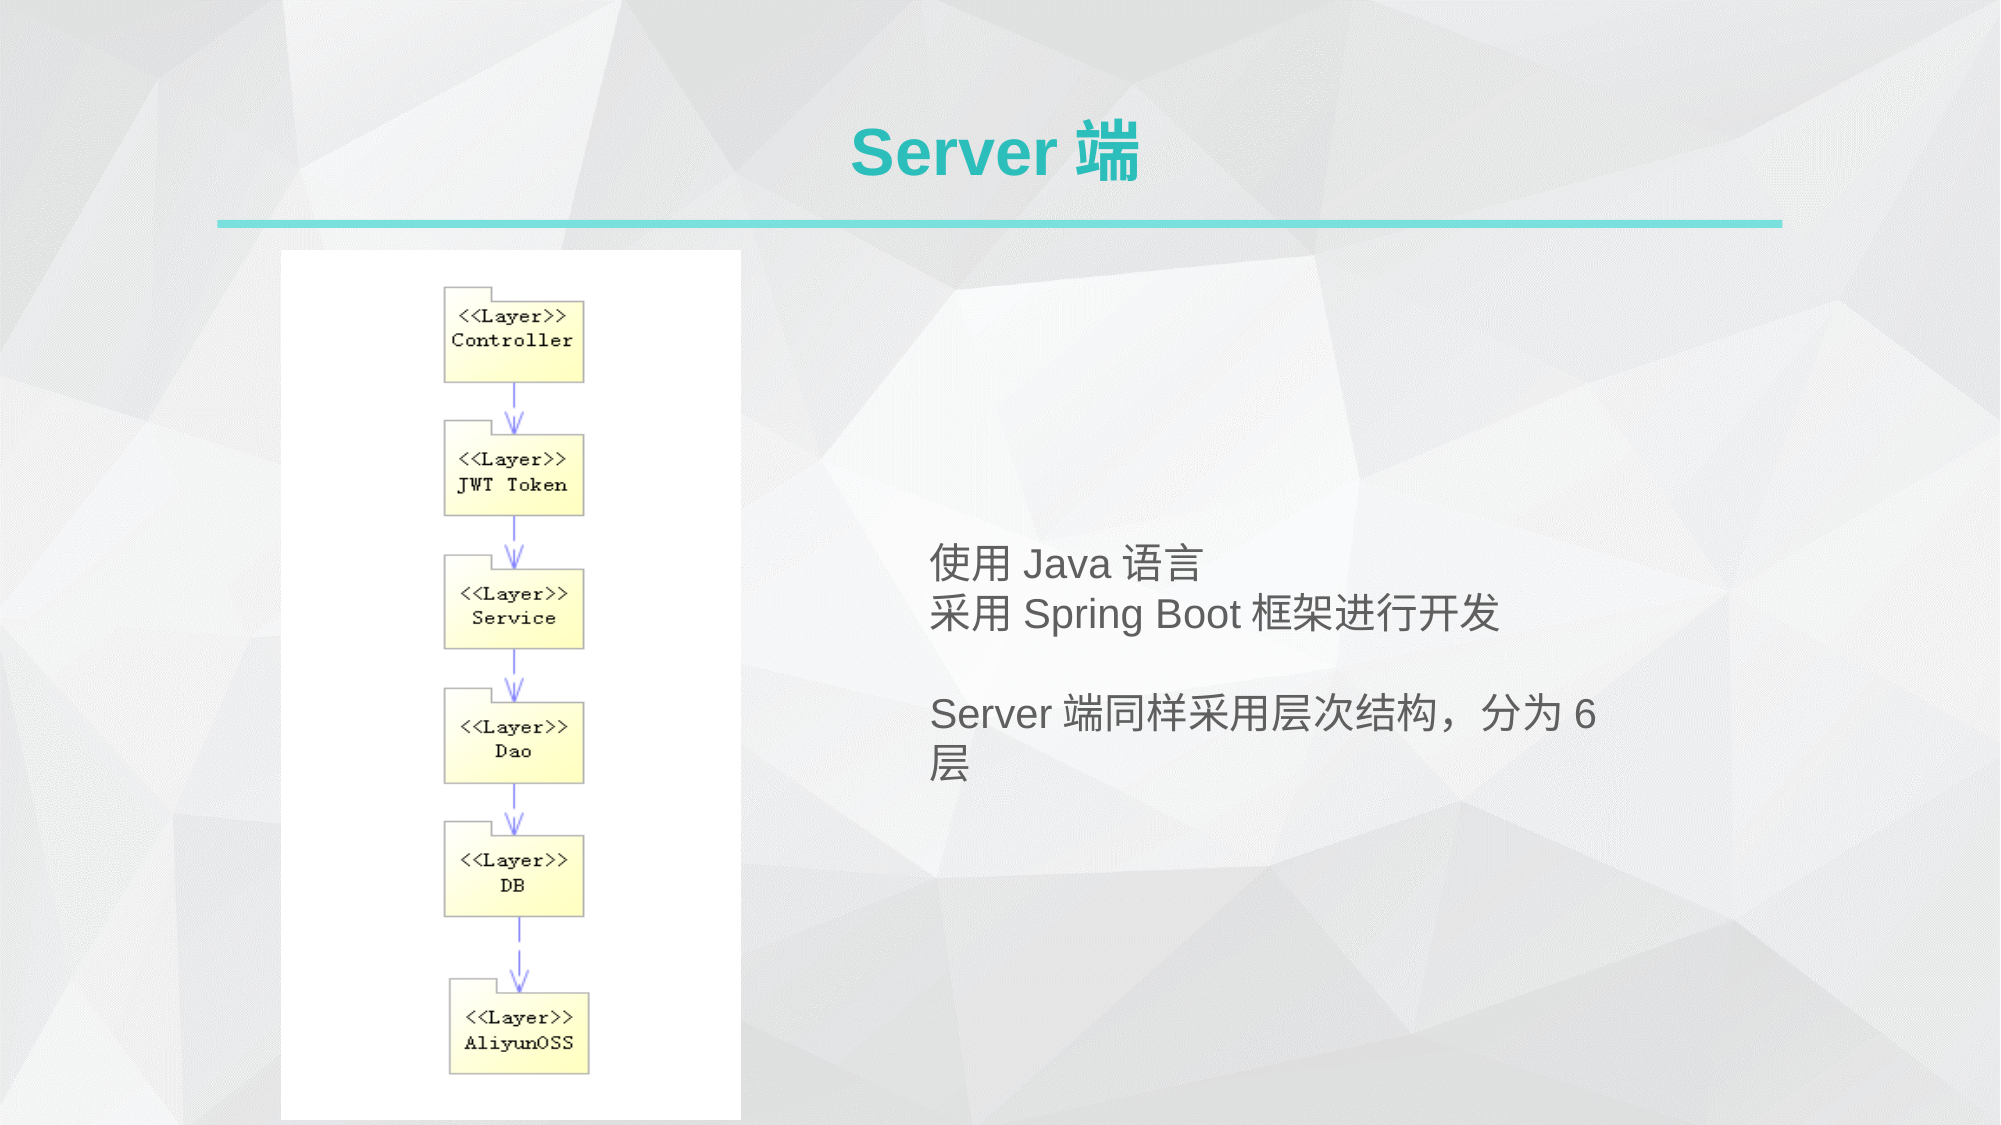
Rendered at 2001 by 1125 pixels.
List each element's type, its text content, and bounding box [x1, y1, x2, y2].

text_box 使用Java语言 采用Spring Boot框架进行开发 Server端同样采用层次结构，分为6层 [914, 529, 1661, 795]
text_box [216, 219, 1783, 229]
text_box Server端 [249, 101, 1743, 198]
picture [0, 0, 2000, 1125]
